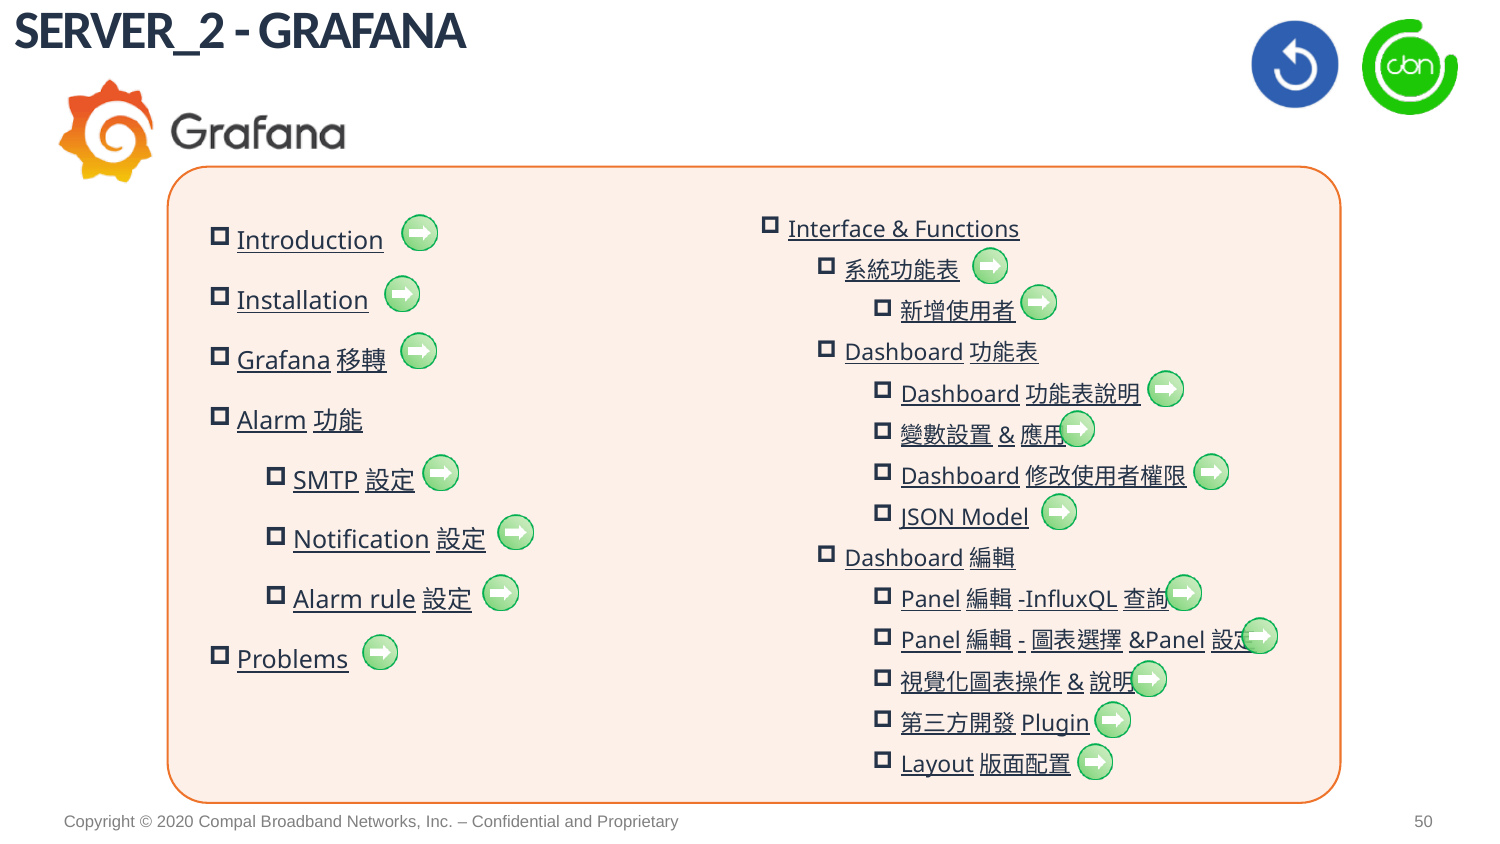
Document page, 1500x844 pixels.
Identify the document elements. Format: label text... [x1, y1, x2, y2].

text_box server_2 - grafana [0, 0, 1375, 86]
text_box [165, 164, 1343, 805]
picture [1362, 19, 1458, 115]
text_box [193, 187, 714, 688]
slide_number 50 [1372, 802, 1448, 839]
picture [1130, 660, 1167, 697]
picture [51, 72, 351, 194]
picture [1251, 20, 1339, 111]
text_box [745, 193, 1333, 792]
